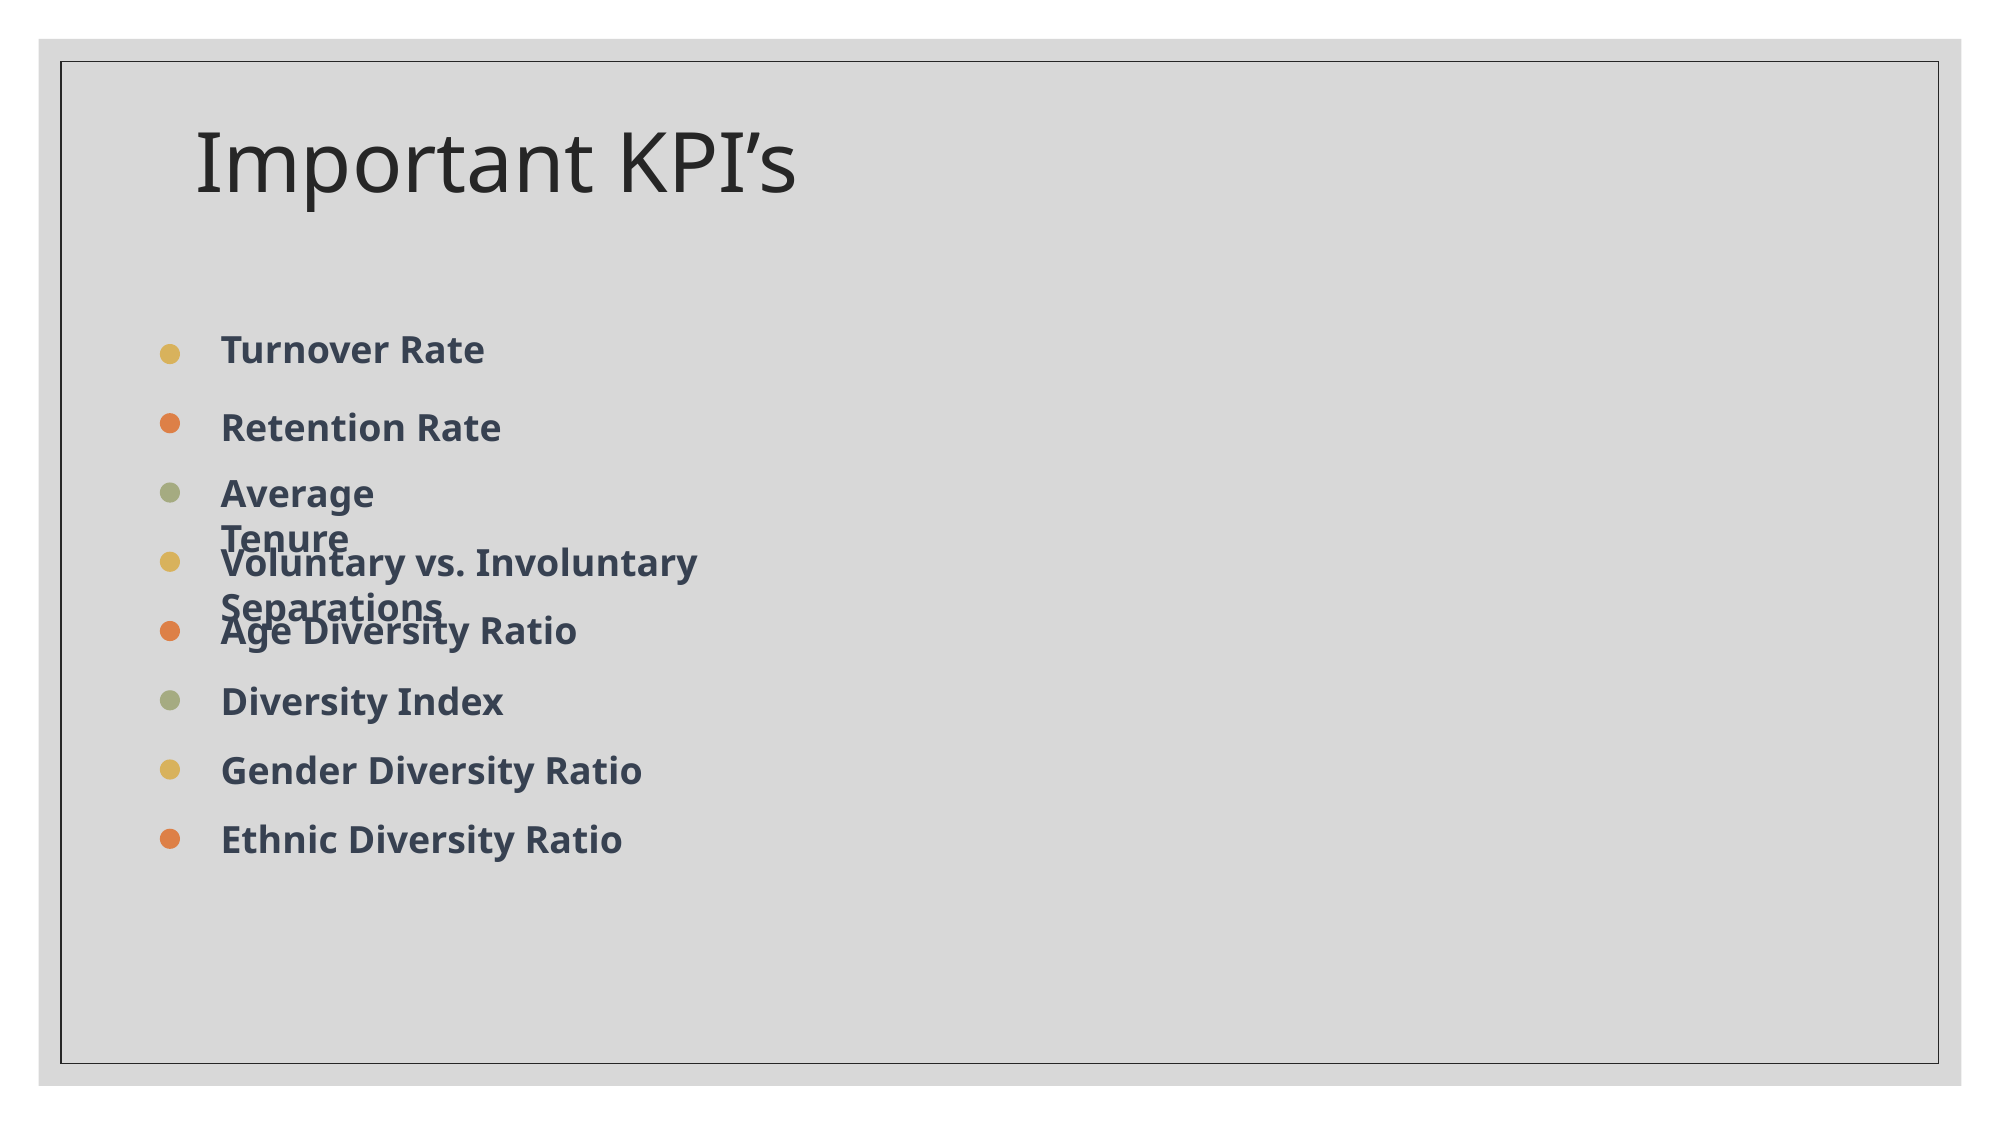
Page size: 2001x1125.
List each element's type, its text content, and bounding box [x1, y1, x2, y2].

text_box Voluntary vs. Involuntary Separations [205, 531, 860, 599]
text_box [159, 551, 181, 572]
title Important KPI’s [180, 47, 1830, 285]
text_box [159, 828, 181, 849]
text_box Age Diversity Ratio [205, 599, 1206, 670]
text_box [159, 620, 181, 642]
text_box Turnover Rate [205, 318, 1206, 379]
text_box [159, 690, 181, 711]
text_box Retention Rate [205, 396, 1206, 457]
text_box [159, 482, 181, 503]
text_box Ethnic Diversity Ratio [205, 808, 1206, 869]
text_box Gender Diversity Ratio [205, 739, 1206, 799]
text_box [159, 759, 181, 780]
text_box [159, 343, 181, 365]
text_box [159, 413, 181, 434]
text_box Diversity Index [205, 670, 1206, 731]
text_box Average Tenure [205, 462, 492, 531]
